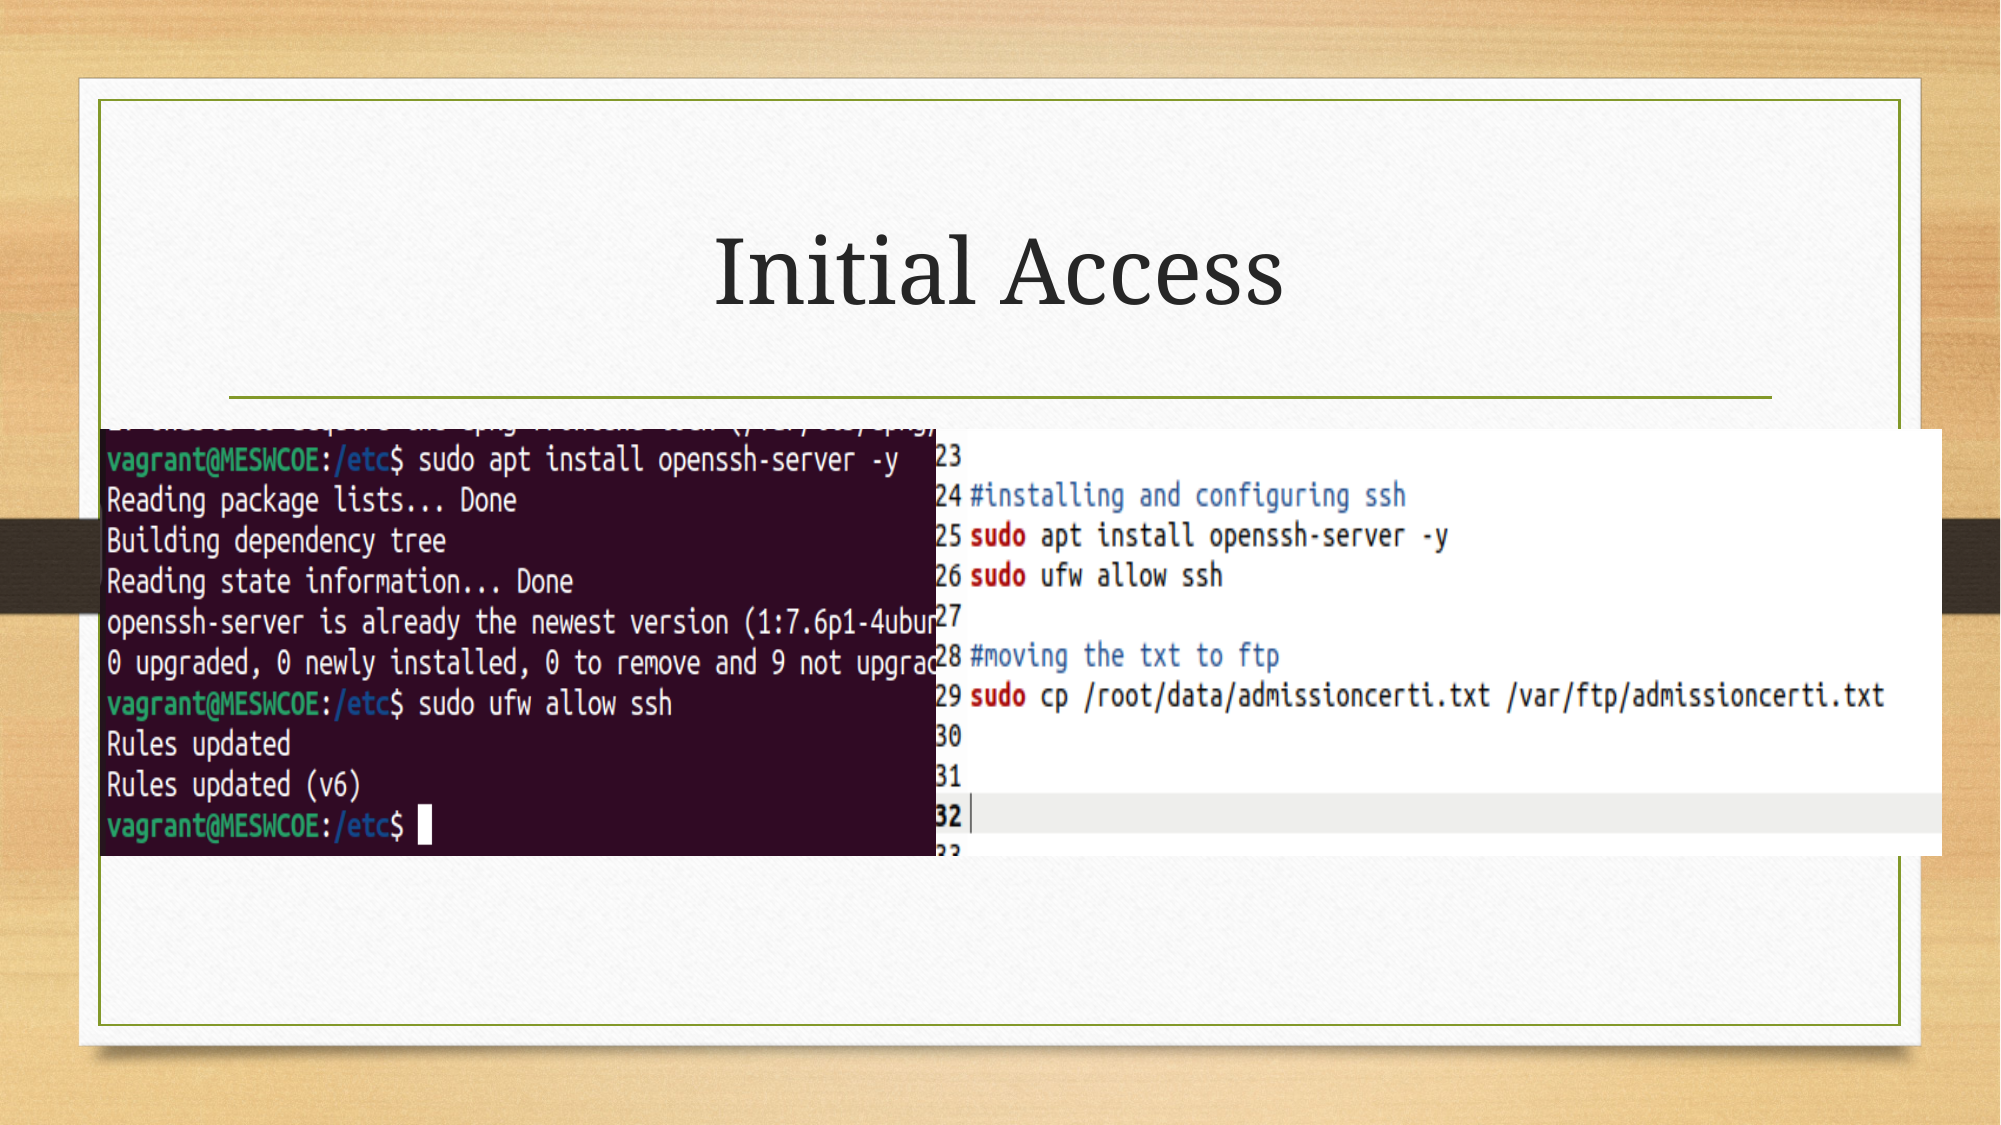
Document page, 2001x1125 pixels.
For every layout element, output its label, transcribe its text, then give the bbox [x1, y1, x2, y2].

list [99, 429, 936, 857]
picture [0, 0, 2001, 1125]
title Initial Access [212, 161, 1788, 375]
